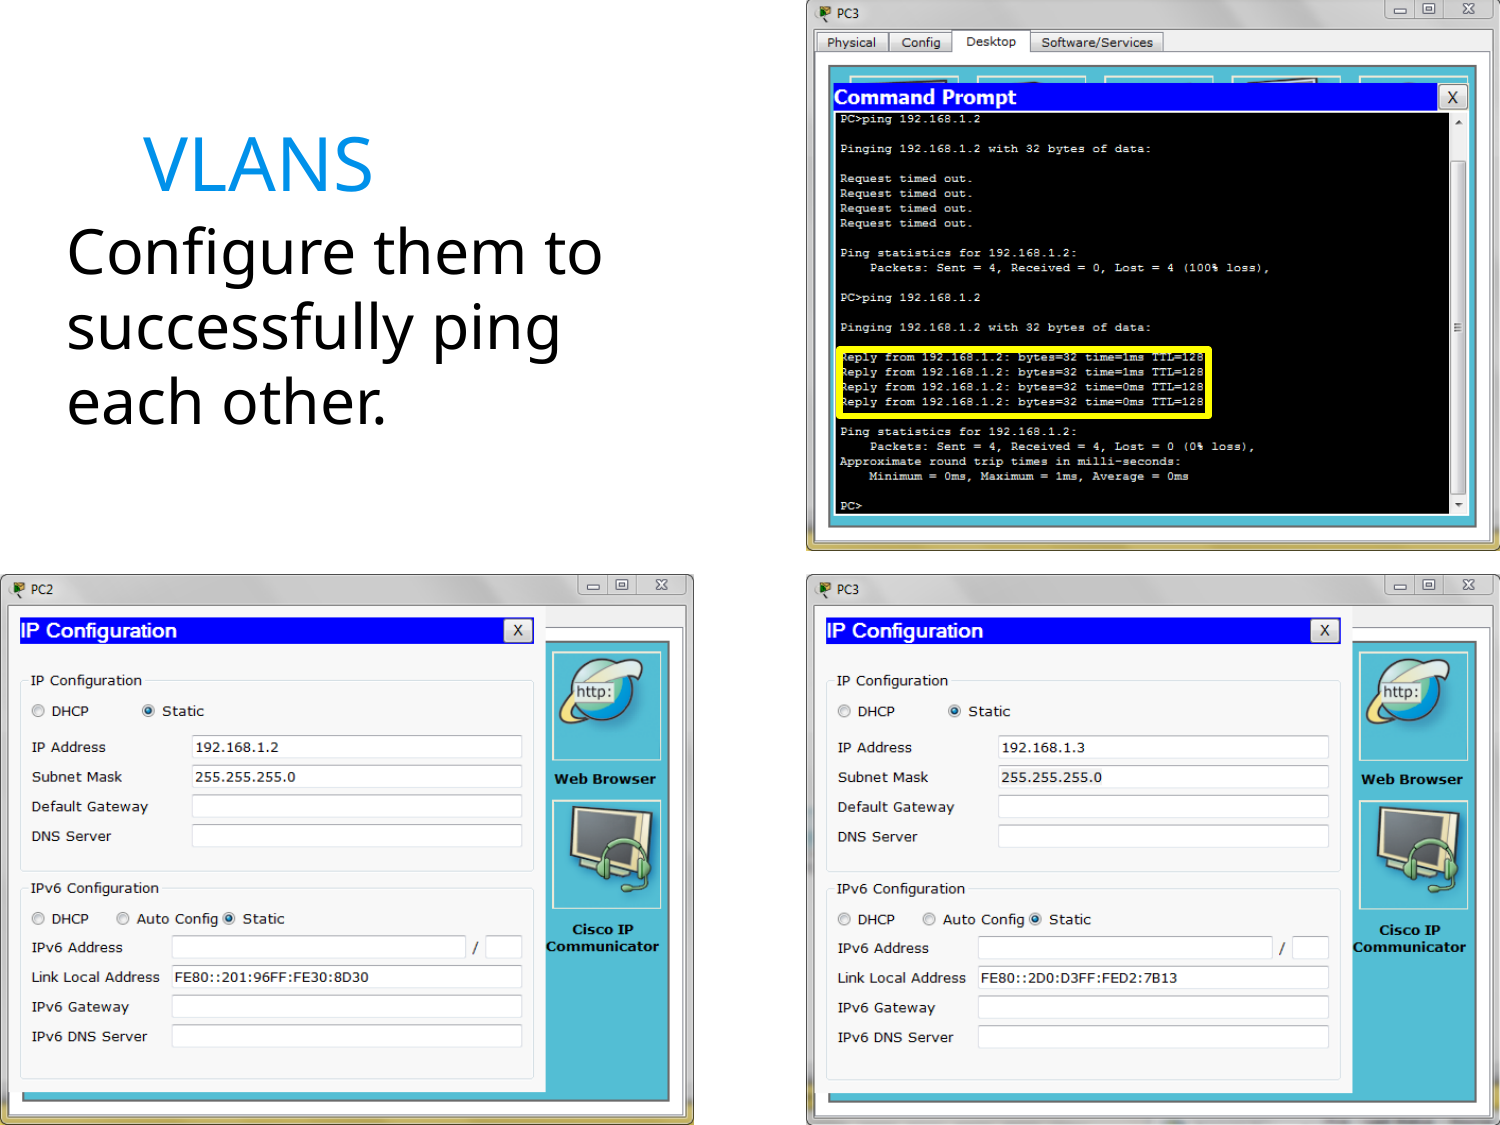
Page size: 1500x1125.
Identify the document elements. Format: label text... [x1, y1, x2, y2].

list Configure them to successfully ping each other. [51, 196, 665, 572]
picture [0, 0, 1500, 1125]
title VLANS [128, 67, 800, 221]
